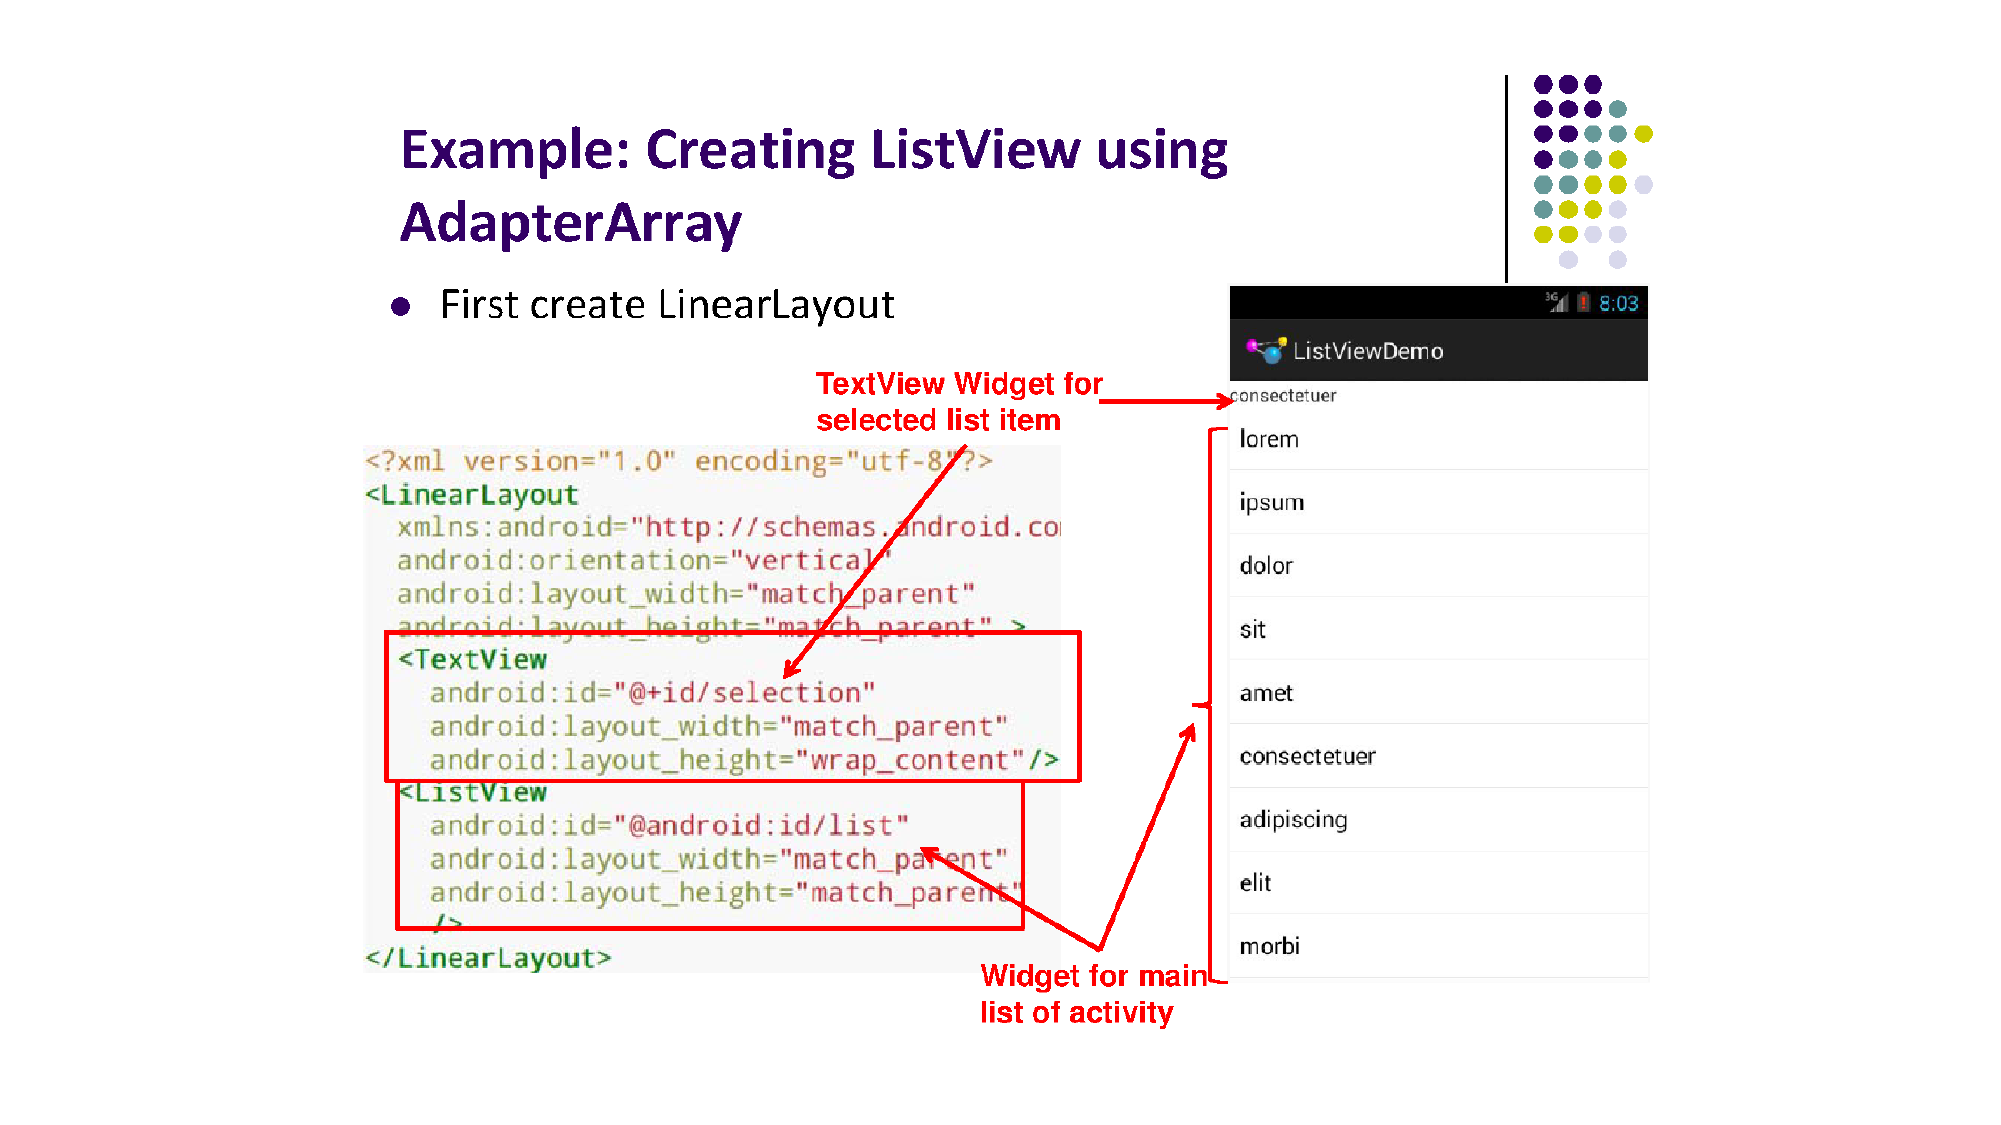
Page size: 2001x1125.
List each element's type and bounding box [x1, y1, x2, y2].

picture [249, 0, 1750, 1125]
